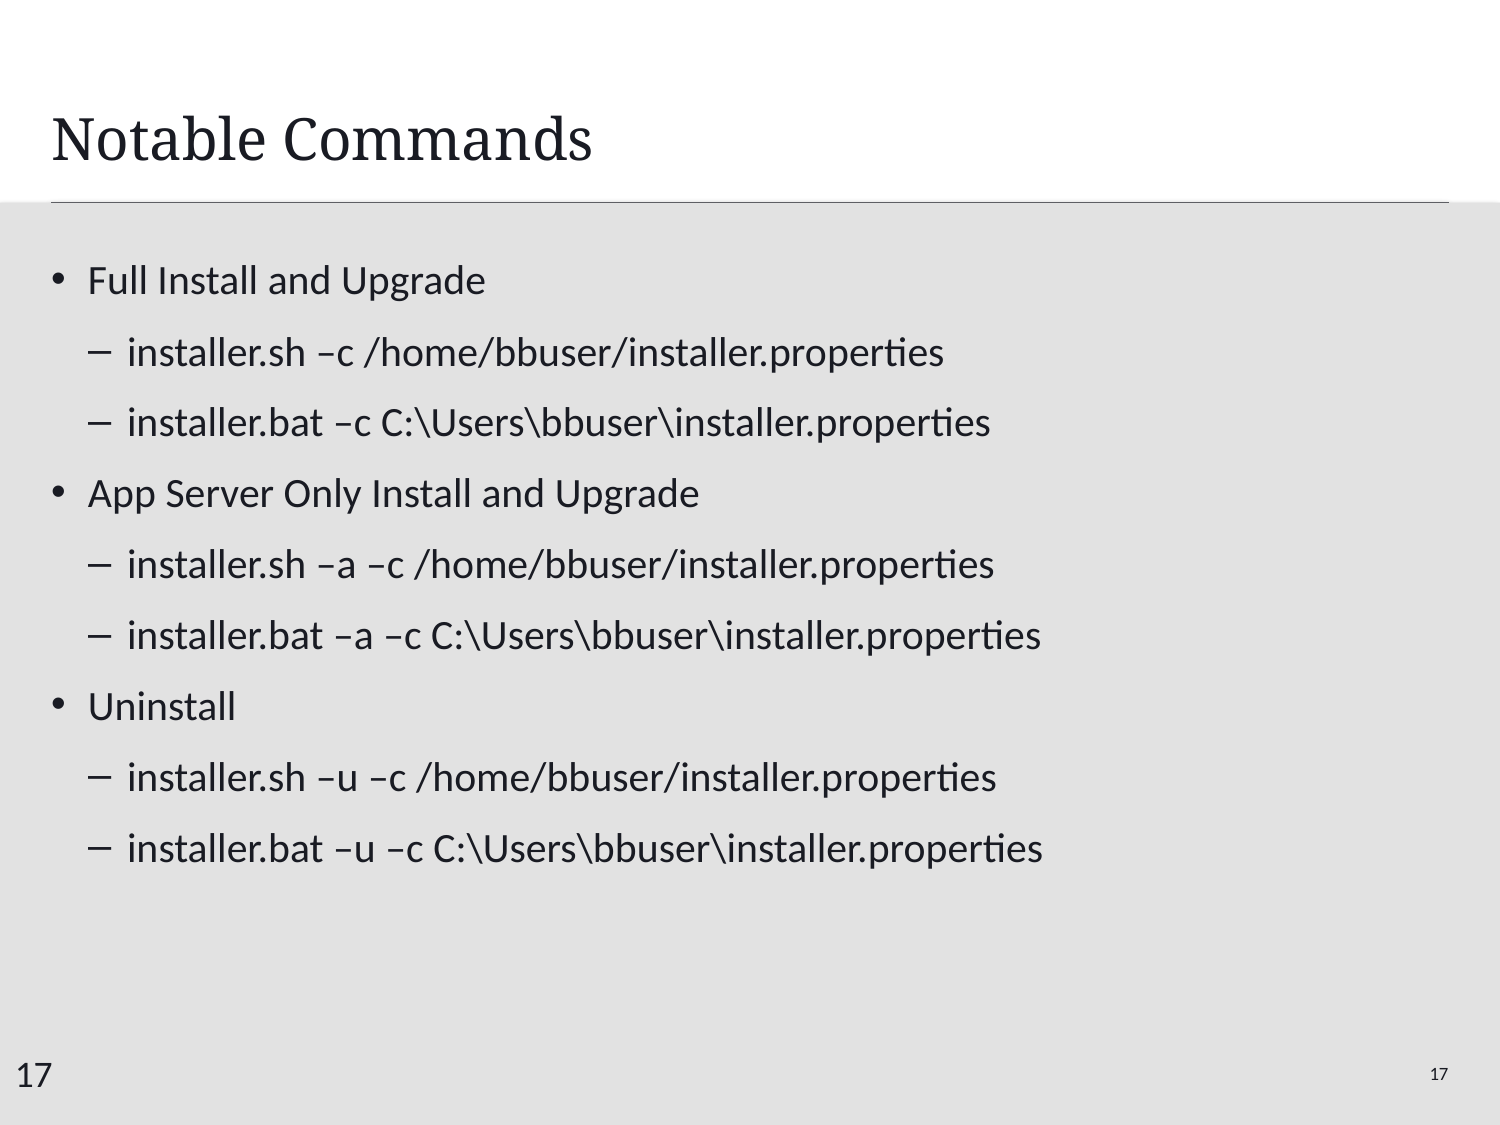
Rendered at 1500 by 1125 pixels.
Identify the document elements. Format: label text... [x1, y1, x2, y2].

slide_number 17 [0, 1042, 108, 1103]
title Notable Commands [51, 46, 1449, 174]
list Full Install and Upgrade installer.sh –c /home/bbuser/installer.properties installer.bat –c C:\Users\bbuser\installer.properties App Server Only Install and Upgrade installer.sh –a –c /home/bbuser/installer.properties installer.bat –a –c C:\Users\bbuser\installer.properties Uninstall installer.sh –u –c /home/bbuser/installer.properties installer.bat –u –c C:\Users\bbuser\installer.properties [51, 253, 1449, 1021]
